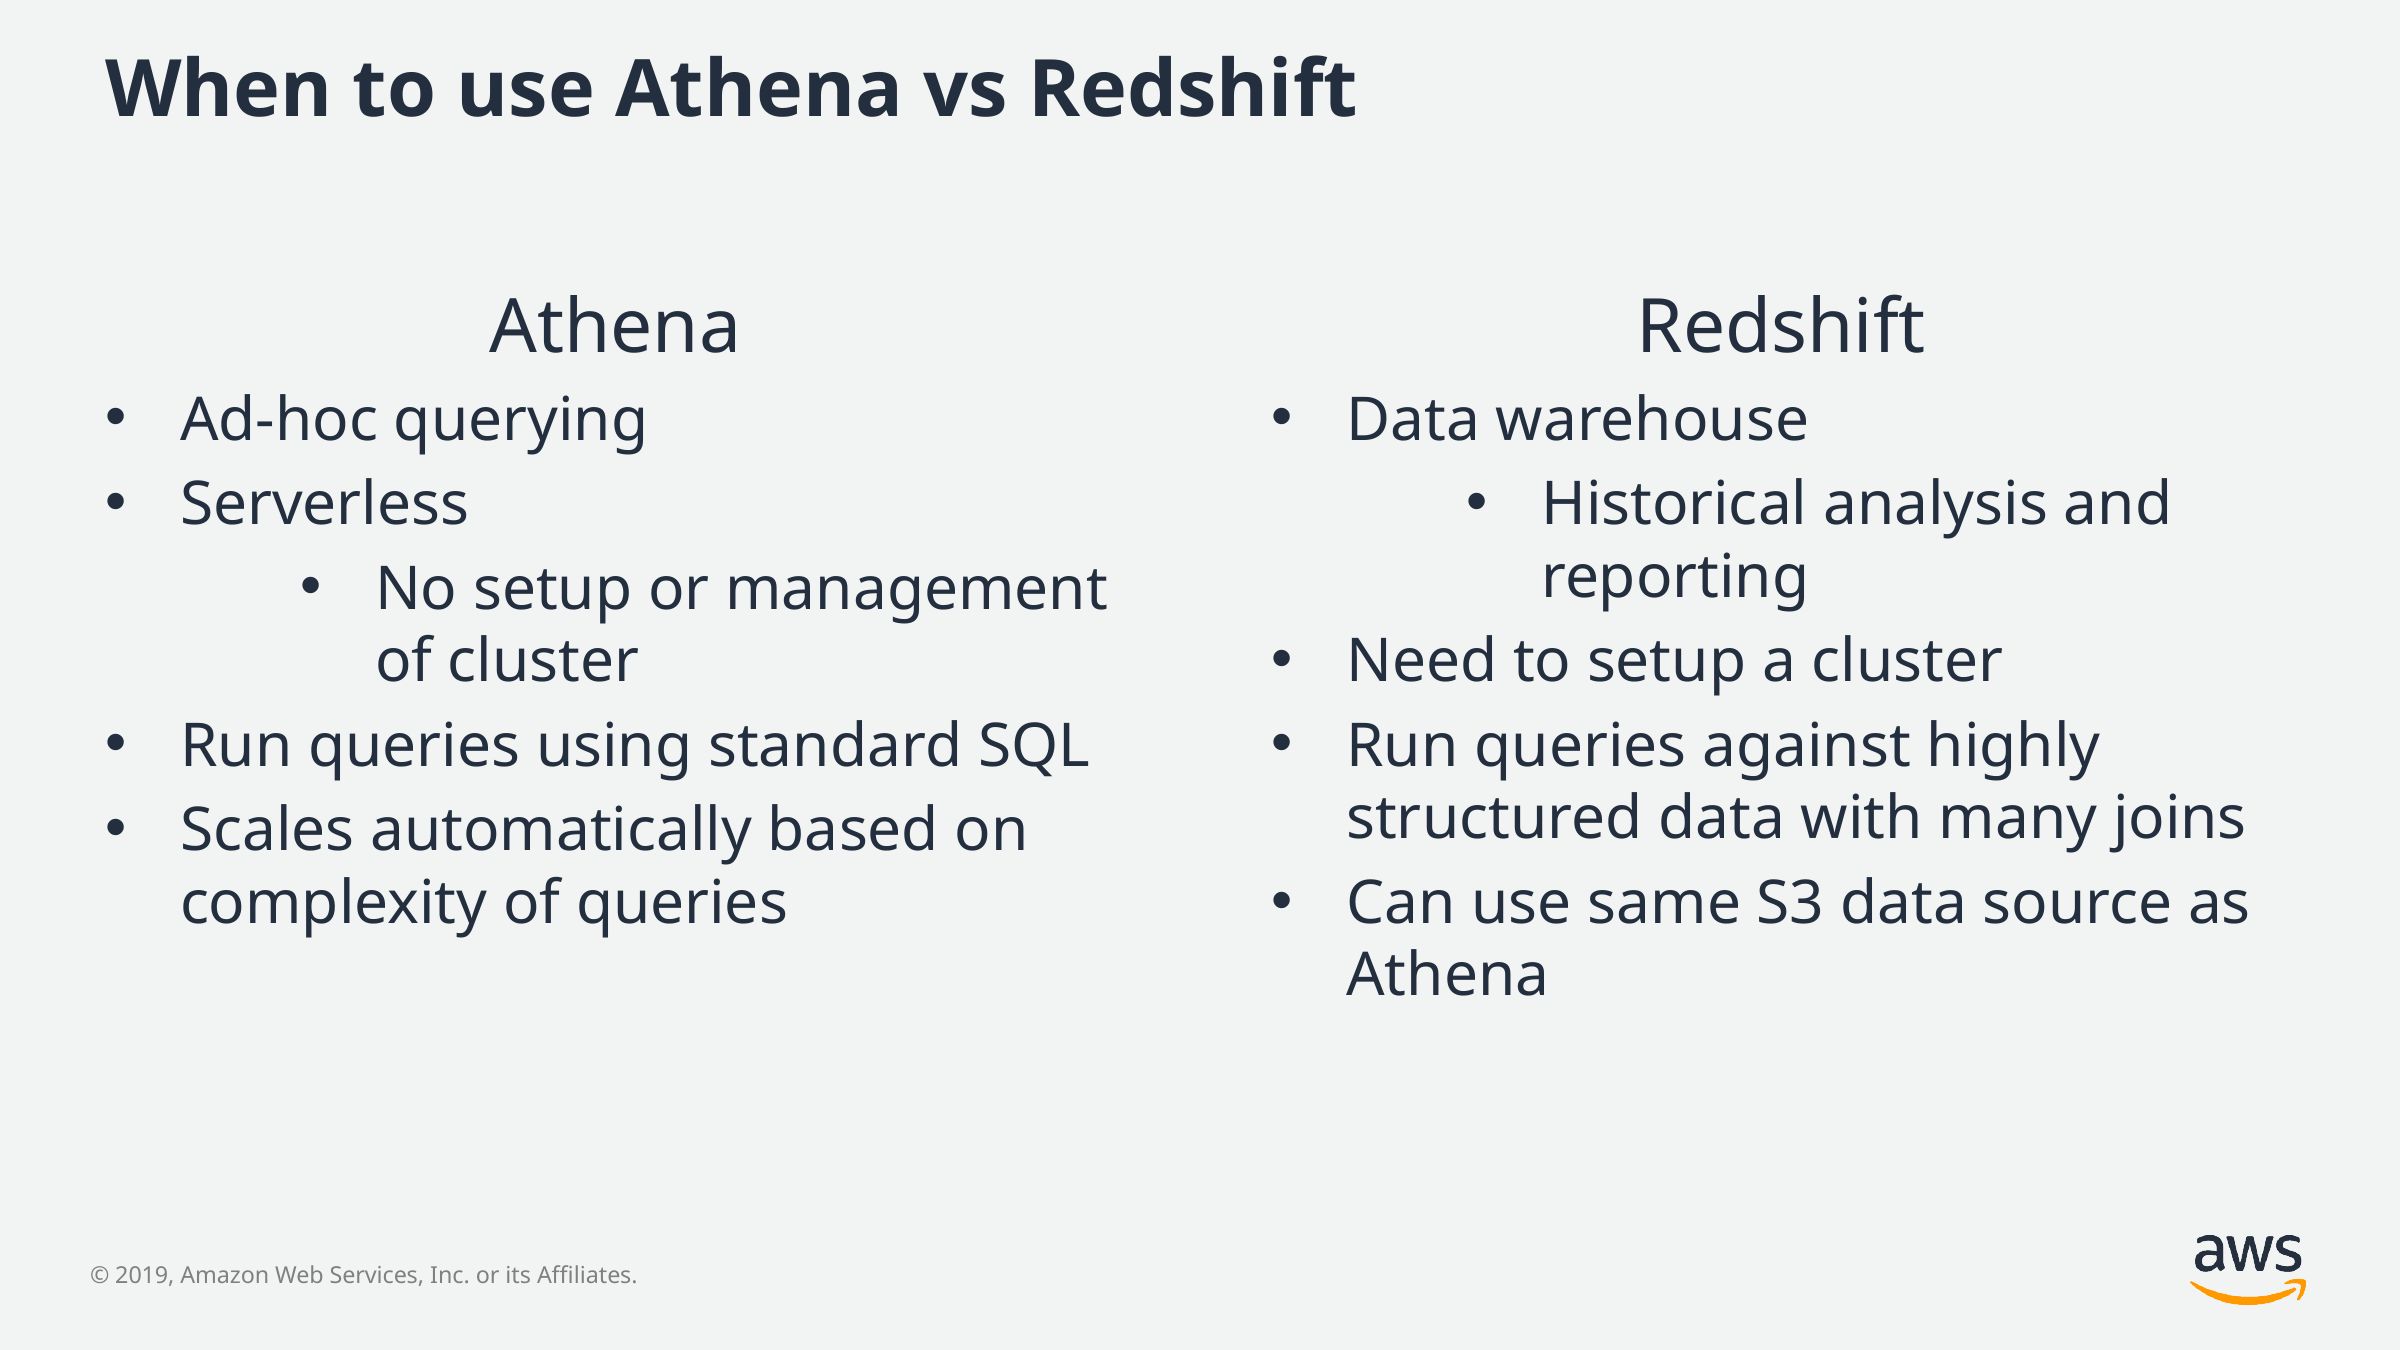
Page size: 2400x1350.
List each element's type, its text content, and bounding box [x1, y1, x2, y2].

list Athena Ad-hoc querying Serverless No setup or management of cluster Run queries using standard SQL Scales automatically based on complexity of queries [90, 270, 1140, 1105]
picture [2190, 1235, 2306, 1305]
title When to use Athena vs Redshift [90, 30, 2307, 174]
list Redshift Data warehouse Historical analysis and reporting Need to setup a cluster Run queries against highly structured data with many joins Can use same S3 data source as Athena [1256, 270, 2307, 1222]
